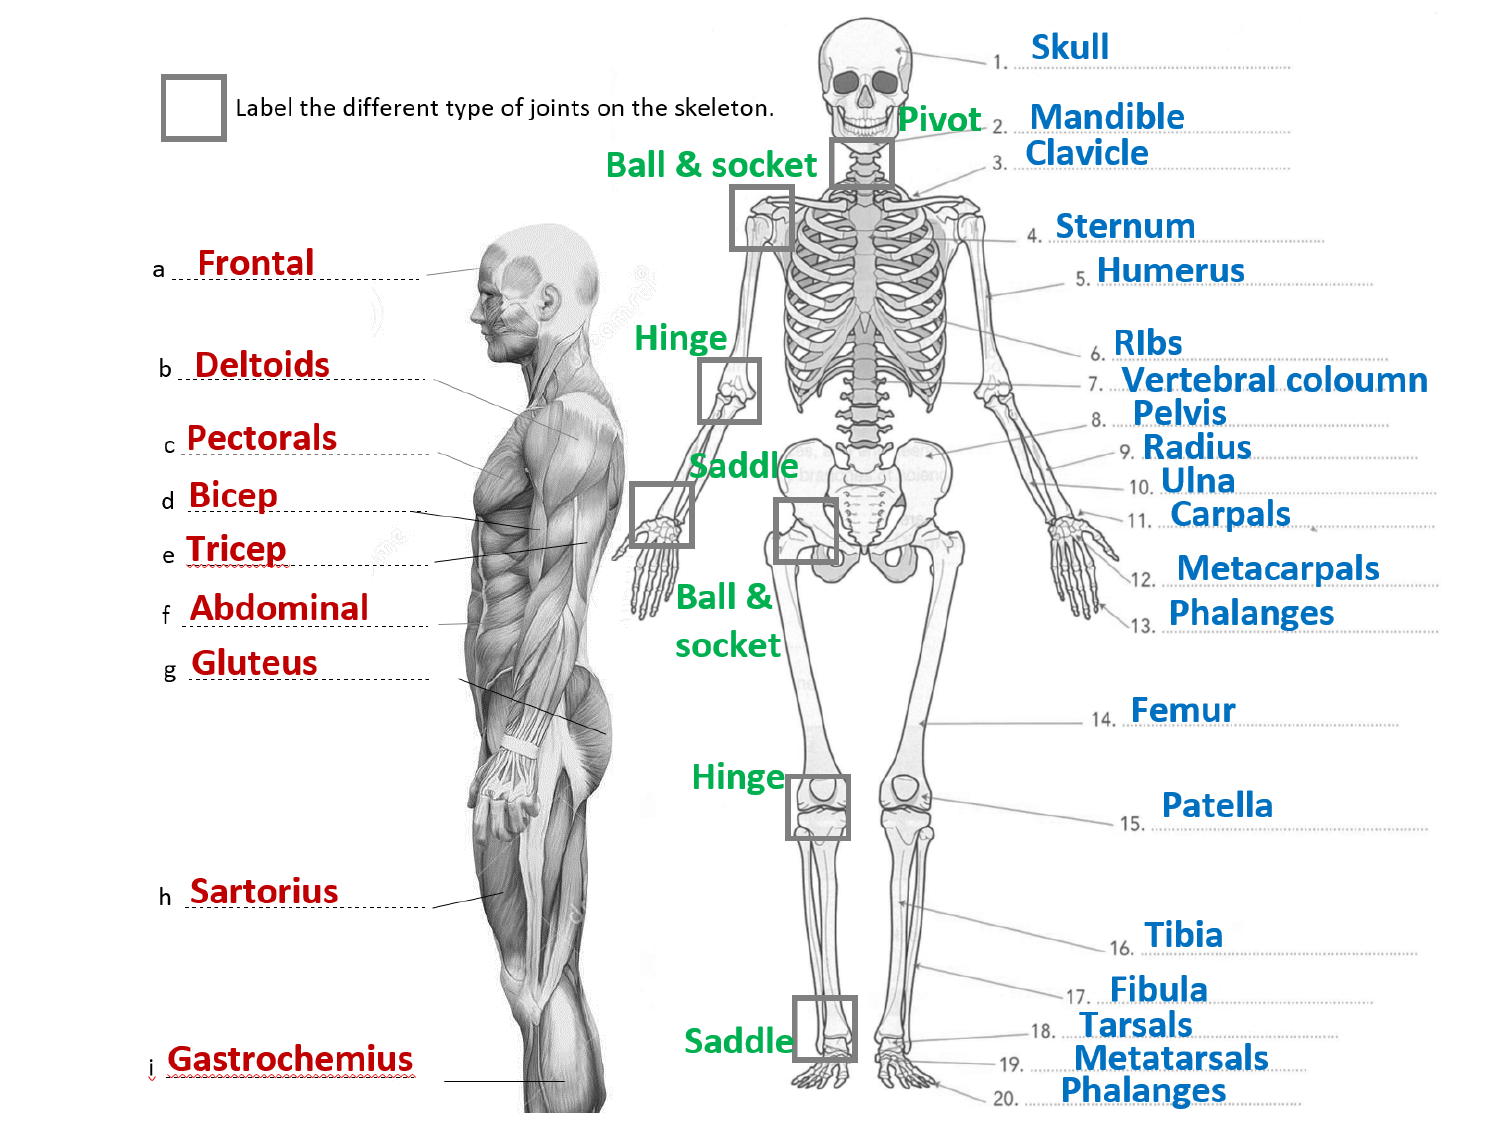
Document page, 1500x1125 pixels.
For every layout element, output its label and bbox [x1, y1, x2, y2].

picture [137, 3, 1480, 1113]
